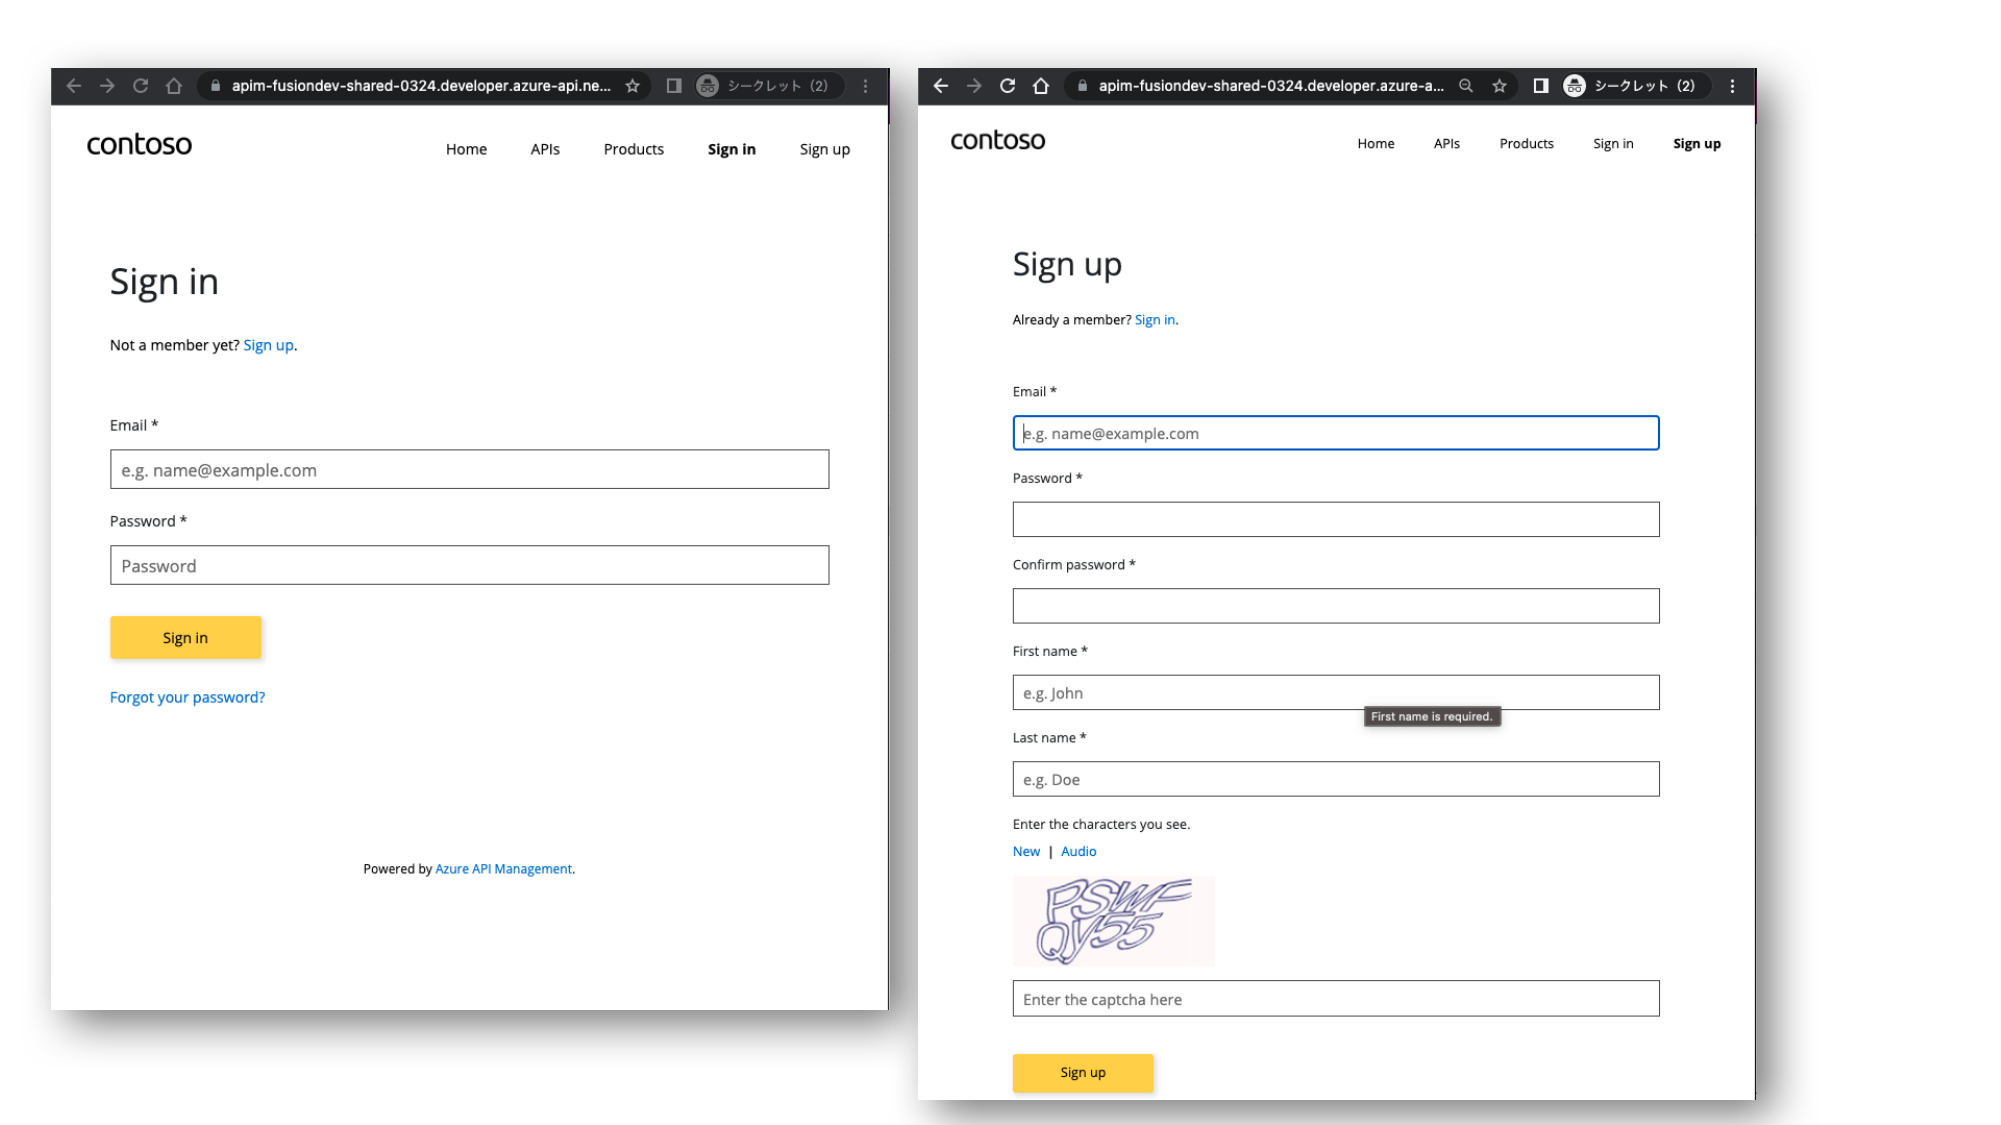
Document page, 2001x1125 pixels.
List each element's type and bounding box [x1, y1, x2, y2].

picture [51, 68, 890, 1010]
picture [918, 68, 1757, 1100]
